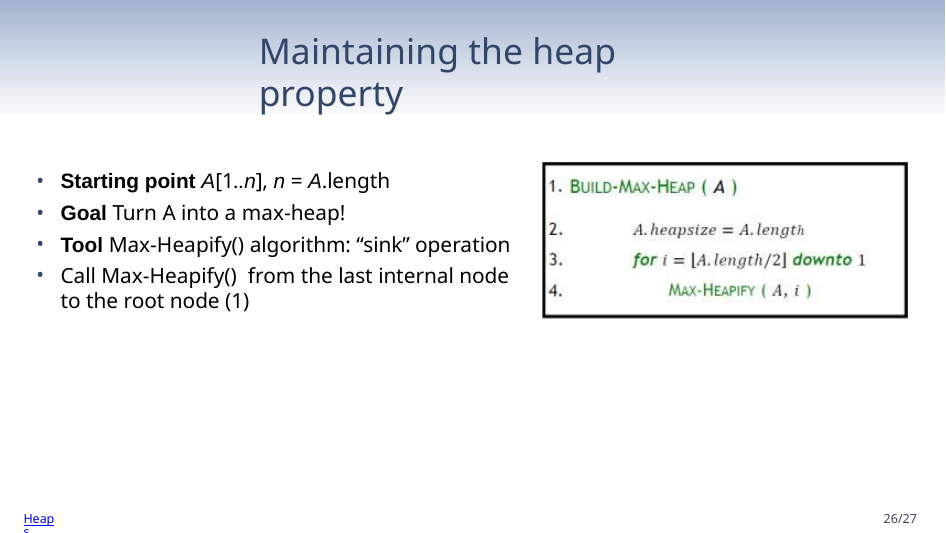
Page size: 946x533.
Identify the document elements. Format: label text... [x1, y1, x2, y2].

picture [541, 162, 908, 320]
picture [0, 0, 945, 118]
text_box Starting point A[1..n], n = A.length Goal Turn A into a max-heap! Tool Max-Heapify() algorithm: “sink” operation Call Max-Heapify() from the last internal node to the root node (1) [34, 158, 530, 347]
text_box 26/27 [881, 509, 918, 527]
title Maintaining the heap property [256, 26, 752, 118]
text_box Heaps [21, 509, 59, 529]
